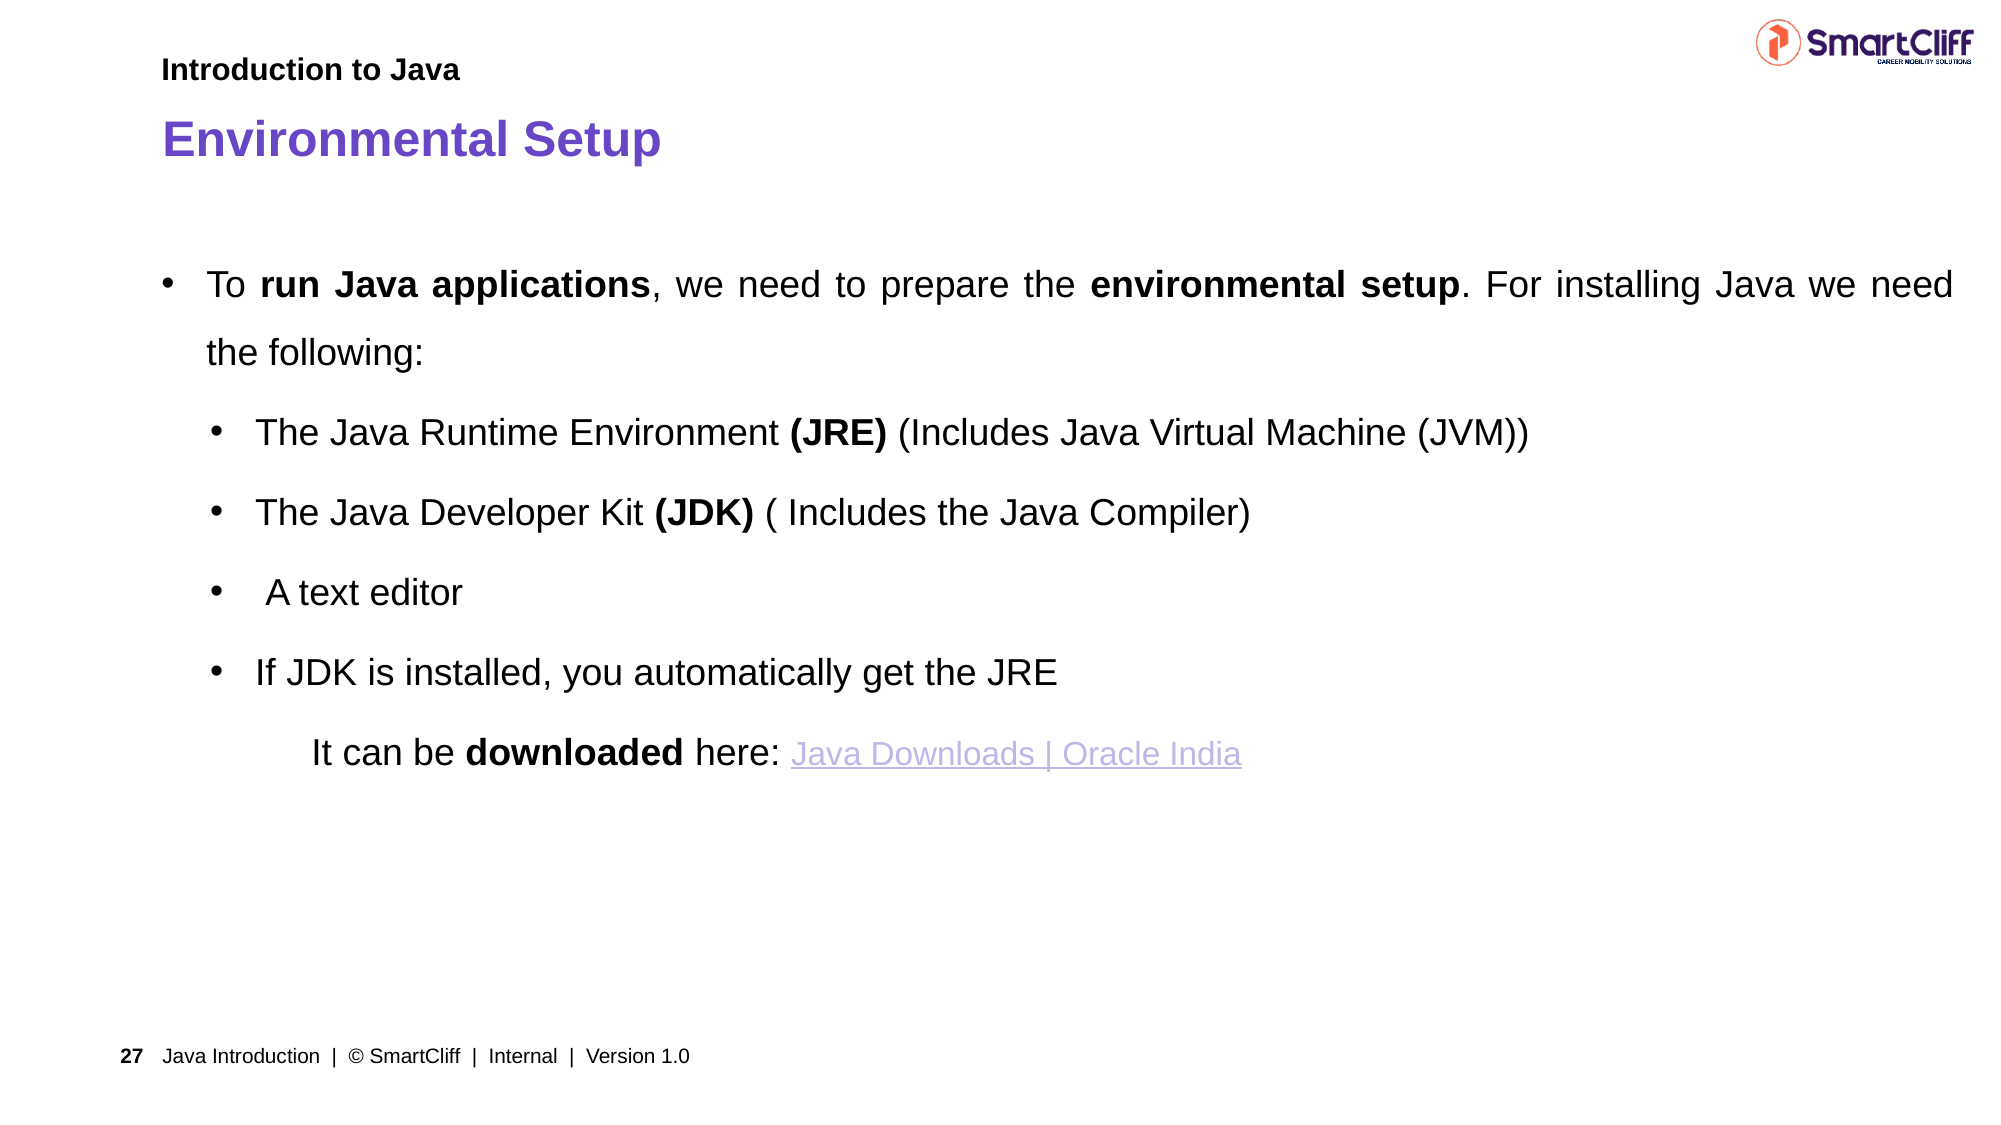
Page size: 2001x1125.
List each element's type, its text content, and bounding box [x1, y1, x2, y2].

list Introduction to Java [161, 48, 1953, 110]
picture [1750, 13, 1980, 73]
footer Java Introduction | © SmartCliff | Internal | Version 1.0 [162, 1032, 1567, 1079]
title Environmental Setup [162, 105, 1954, 169]
list To run Java applications, we need to prepare the environmental setup. For installing Java we need the following: The Java Runtime Environment (JRE) (Includes Java Virtual Machine (JVM)) The Java Developer Kit (JDK) ( Includes the Java Compiler) A text editor If JDK is installed, you automatically get the JRE It can be downloaded here: Java Downloads | Oracle India [161, 237, 1954, 993]
slide_number 27 [63, 1032, 162, 1079]
